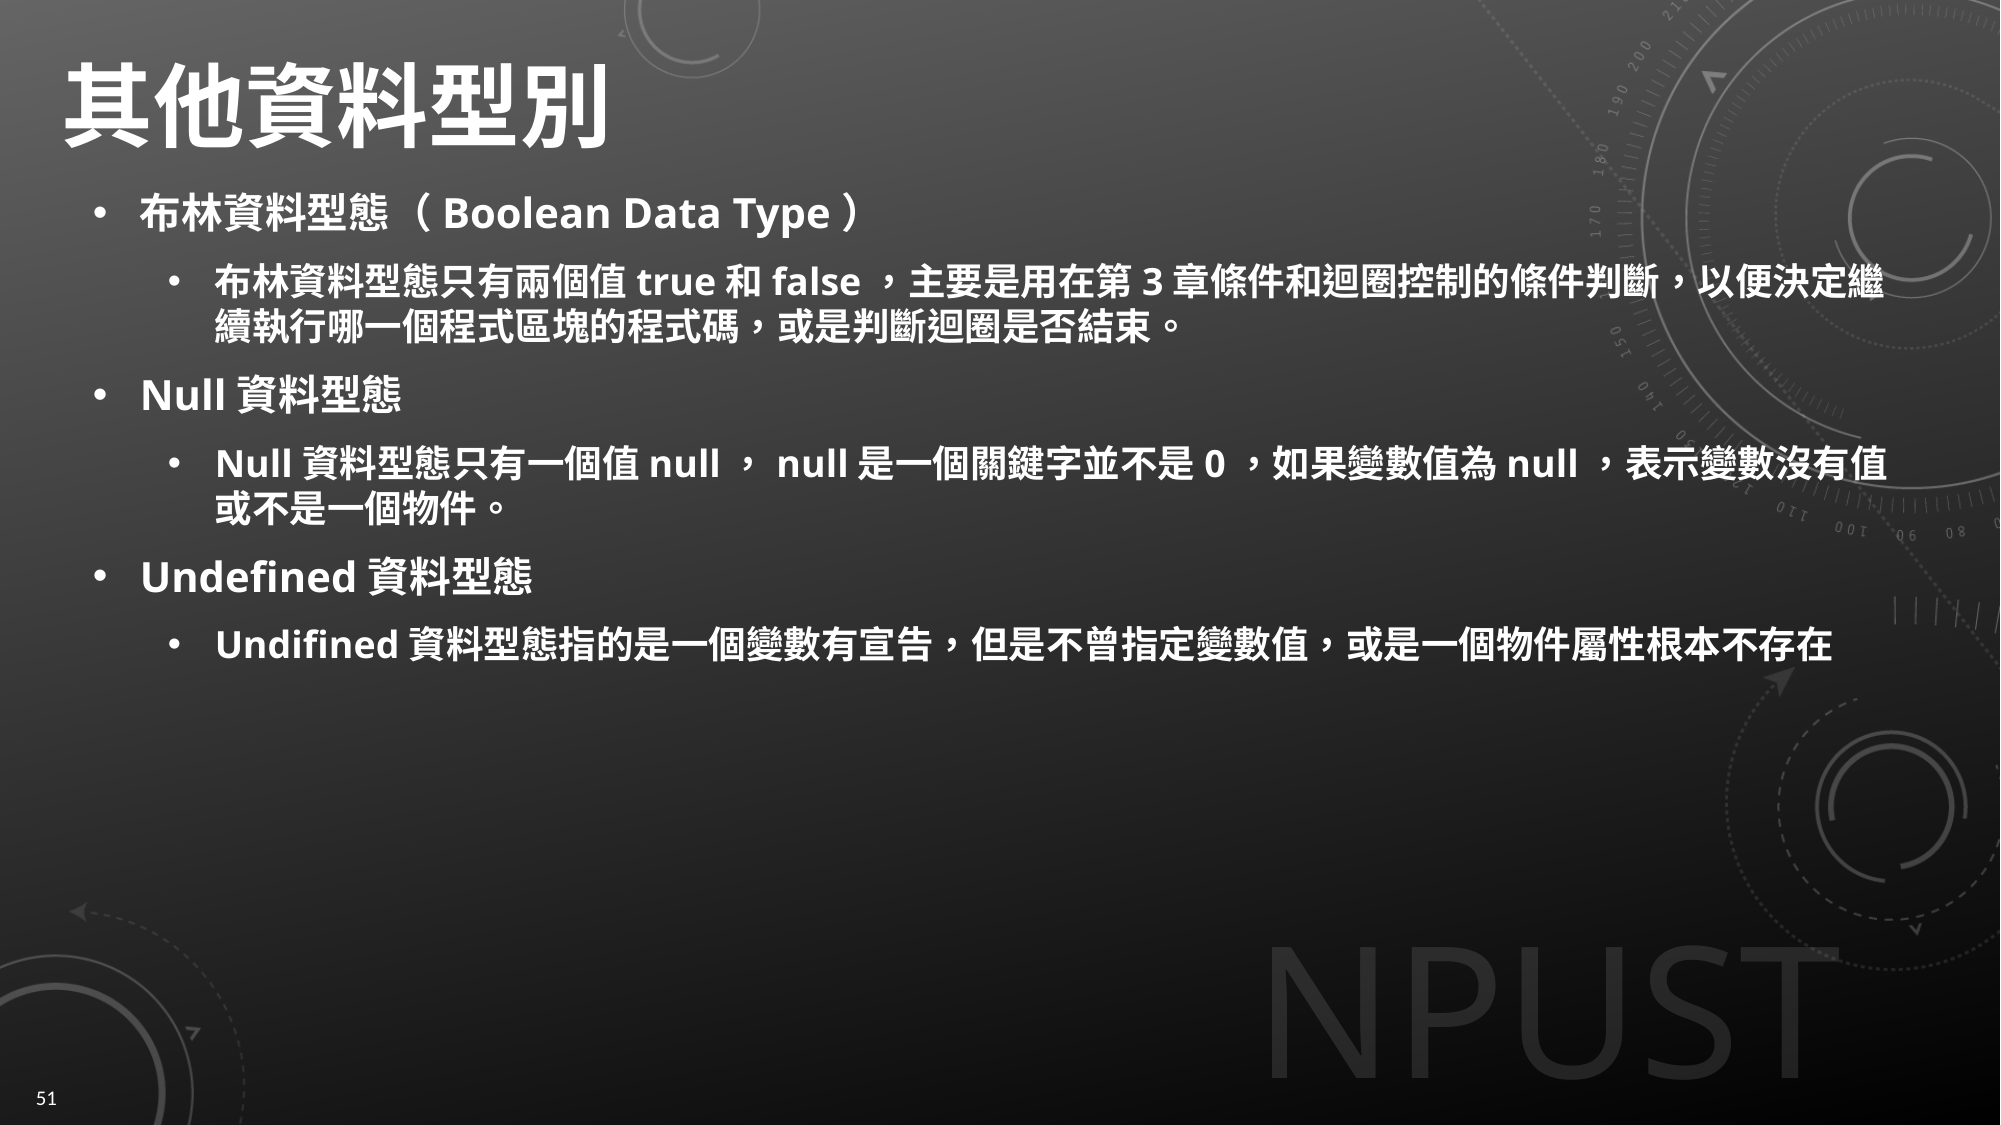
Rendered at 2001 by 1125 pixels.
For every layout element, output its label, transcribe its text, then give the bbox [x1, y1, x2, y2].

picture [0, 0, 2000, 1125]
list 布林資料型態（Boolean Data Type） 布林資料型態只有兩個值true和false，主要是用在第3章條件和迴圈控制的條件判斷，以便決定繼續執行哪一個程式區塊的程式碼，或是判斷迴圈是否結束。 Null資料型態 Null資料型態只有一個值null，null是一個關鍵字並不是0，如果變數值為null，表示變數沒有值或不是一個物件。 Undefined資料型態 Undifined資料型態指的是一個變數有宣告，但是不曾指定變數值，或是一個物件屬性根本不存在 [77, 179, 1923, 1007]
title 其他資料型別 [46, 37, 1937, 171]
